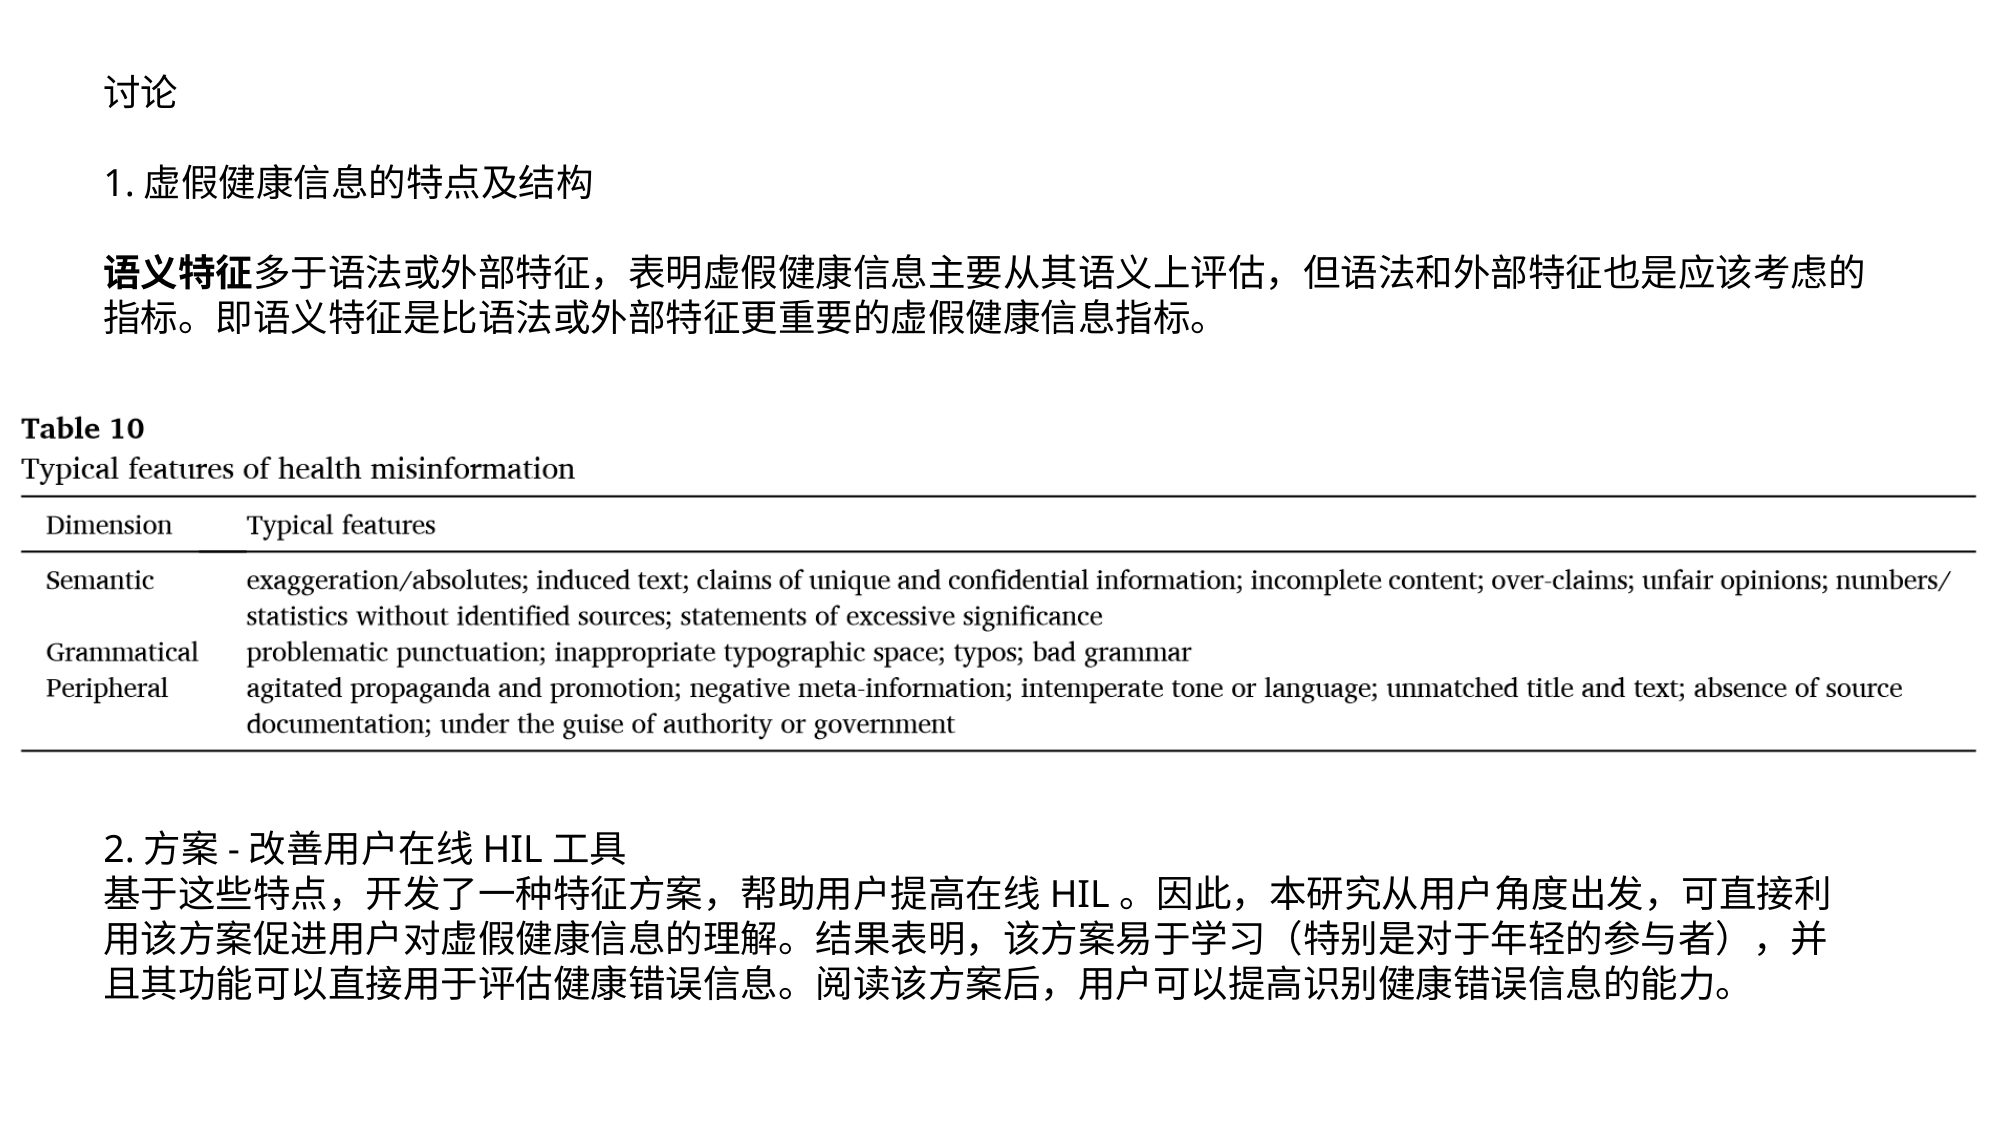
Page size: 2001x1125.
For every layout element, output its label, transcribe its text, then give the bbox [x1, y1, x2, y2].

text_box 2.方案-改善用户在线HIL工具 基于这些特点，开发了一种特征方案，帮助用户提高在线HIL。因此，本研究从用户角度出发，可直接利用该方案促进用户对虚假健康信息的理解。结果表明，该方案易于学习（特别是对于年轻的参与者），并且其功能可以直接用于评估健康错误信息。阅读该方案后，用户可以提高识别健康错误信息的能力。 [88, 817, 1864, 1057]
picture [12, 402, 2000, 759]
text_box 讨论 1.虚假健康信息的特点及结构 语义特征多于语法或外部特征，表明虚假健康信息主要从其语义上评估，但语法和外部特征也是应该考虑的指标。即语义特征是比语法或外部特征更重要的虚假健康信息指标。 [88, 61, 1912, 402]
